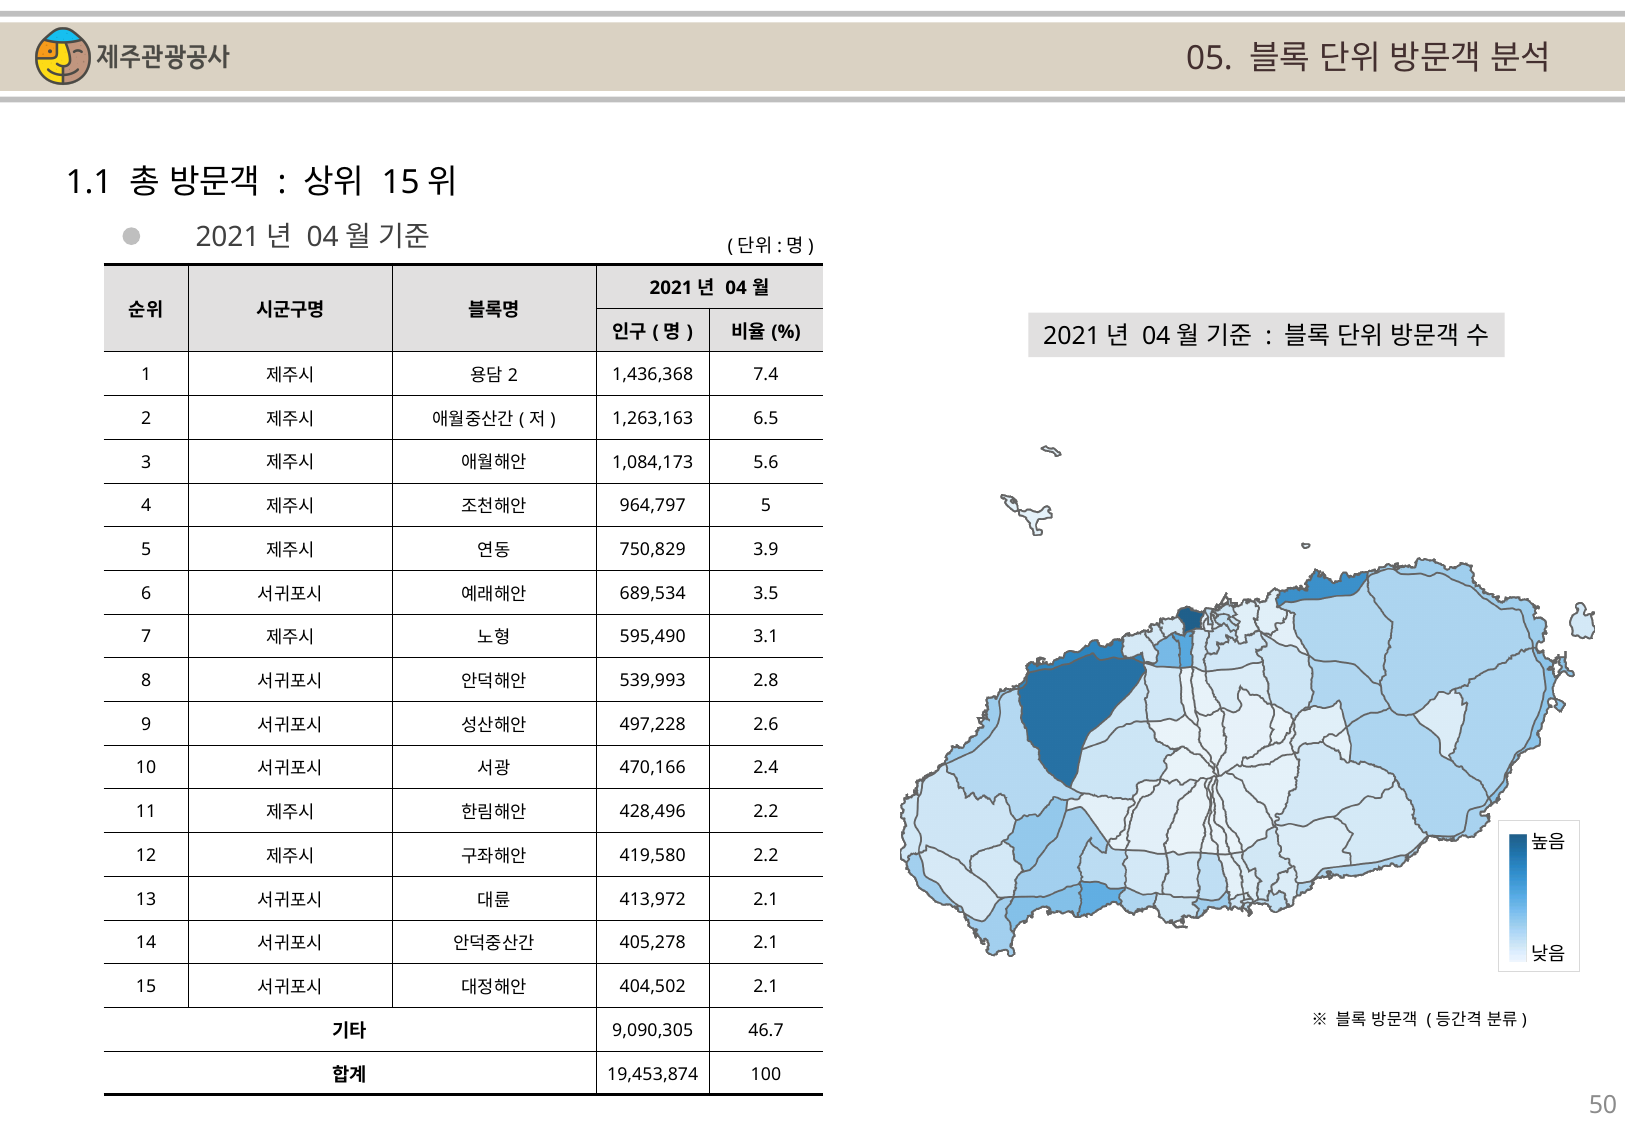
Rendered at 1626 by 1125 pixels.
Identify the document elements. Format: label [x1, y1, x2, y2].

table_cell [393, 615, 596, 657]
table_cell [710, 877, 823, 920]
table_cell [189, 352, 392, 395]
table_cell [597, 571, 709, 614]
table_cell [189, 484, 392, 526]
table_cell [104, 833, 188, 876]
table_cell [189, 440, 392, 483]
table_cell [597, 484, 709, 526]
table_cell [597, 396, 709, 439]
table_cell [393, 964, 596, 1007]
text_box [1042, 28, 1595, 84]
table_cell [710, 352, 823, 395]
table_cell [189, 615, 392, 657]
table_cell [393, 702, 596, 745]
table_cell [597, 352, 709, 395]
table_cell [710, 921, 823, 963]
table_cell [710, 1052, 823, 1093]
table_header [189, 266, 392, 351]
table_cell [189, 877, 392, 920]
table_cell [710, 440, 823, 483]
picture [31, 26, 232, 87]
table_cell [393, 746, 596, 788]
table_cell [189, 396, 392, 439]
text_box [50, 152, 1144, 208]
table_cell [597, 658, 709, 701]
table_header [104, 266, 188, 351]
table_cell [104, 877, 188, 920]
picture [900, 263, 1595, 1125]
table_cell [104, 702, 188, 745]
table_cell [597, 440, 709, 483]
table_cell [189, 921, 392, 963]
table_cell [393, 484, 596, 526]
table_cell [710, 702, 823, 745]
table_cell [393, 877, 596, 920]
table_cell [710, 964, 823, 1007]
table_cell [104, 396, 188, 439]
slide_number [1595, 1063, 1618, 1123]
table_cell [104, 964, 188, 1007]
table_cell [710, 571, 823, 614]
table_cell [597, 746, 709, 788]
table_cell [393, 789, 596, 832]
table_cell [189, 746, 392, 788]
table_cell [393, 527, 596, 570]
table_cell [393, 833, 596, 876]
table_cell [597, 309, 709, 351]
table_cell [393, 658, 596, 701]
table_cell [189, 527, 392, 570]
text_box [713, 226, 829, 264]
table_cell [104, 571, 188, 614]
table_cell [393, 571, 596, 614]
text_box [121, 226, 141, 246]
table_cell [104, 484, 188, 526]
table_cell [597, 1008, 709, 1051]
table_header [597, 266, 823, 308]
table_cell [104, 1008, 596, 1051]
table_cell [710, 309, 823, 351]
table_cell [104, 527, 188, 570]
table_cell [710, 1008, 823, 1051]
table_cell [104, 1052, 596, 1093]
table_cell [104, 921, 188, 963]
table_cell [710, 789, 823, 832]
text_box [1498, 820, 1595, 974]
table_cell [189, 833, 392, 876]
table_cell [189, 571, 392, 614]
table_cell [104, 746, 188, 788]
table_cell [710, 484, 823, 526]
table_cell [393, 396, 596, 439]
table_header [393, 266, 596, 351]
table_cell [597, 527, 709, 570]
table_cell [393, 352, 596, 395]
text_box [180, 210, 446, 260]
table_cell [597, 1052, 709, 1093]
table_cell [104, 789, 188, 832]
table_cell [597, 833, 709, 876]
table_cell [393, 440, 596, 483]
table_cell [189, 964, 392, 1007]
table_cell [710, 527, 823, 570]
table_cell [104, 658, 188, 701]
table_cell [710, 615, 823, 657]
table_cell [710, 658, 823, 701]
table_cell [393, 921, 596, 963]
table_cell [597, 921, 709, 963]
table_cell [597, 789, 709, 832]
table_cell [597, 877, 709, 920]
table_cell [597, 964, 709, 1007]
table_cell [710, 746, 823, 788]
table_cell [189, 658, 392, 701]
table_cell [189, 789, 392, 832]
table_cell [104, 352, 188, 395]
table_cell [189, 702, 392, 745]
table_cell [104, 440, 188, 483]
table_cell [104, 615, 188, 657]
table_cell [710, 396, 823, 439]
table_cell [597, 615, 709, 657]
table_cell [597, 702, 709, 745]
table_cell [710, 833, 823, 876]
